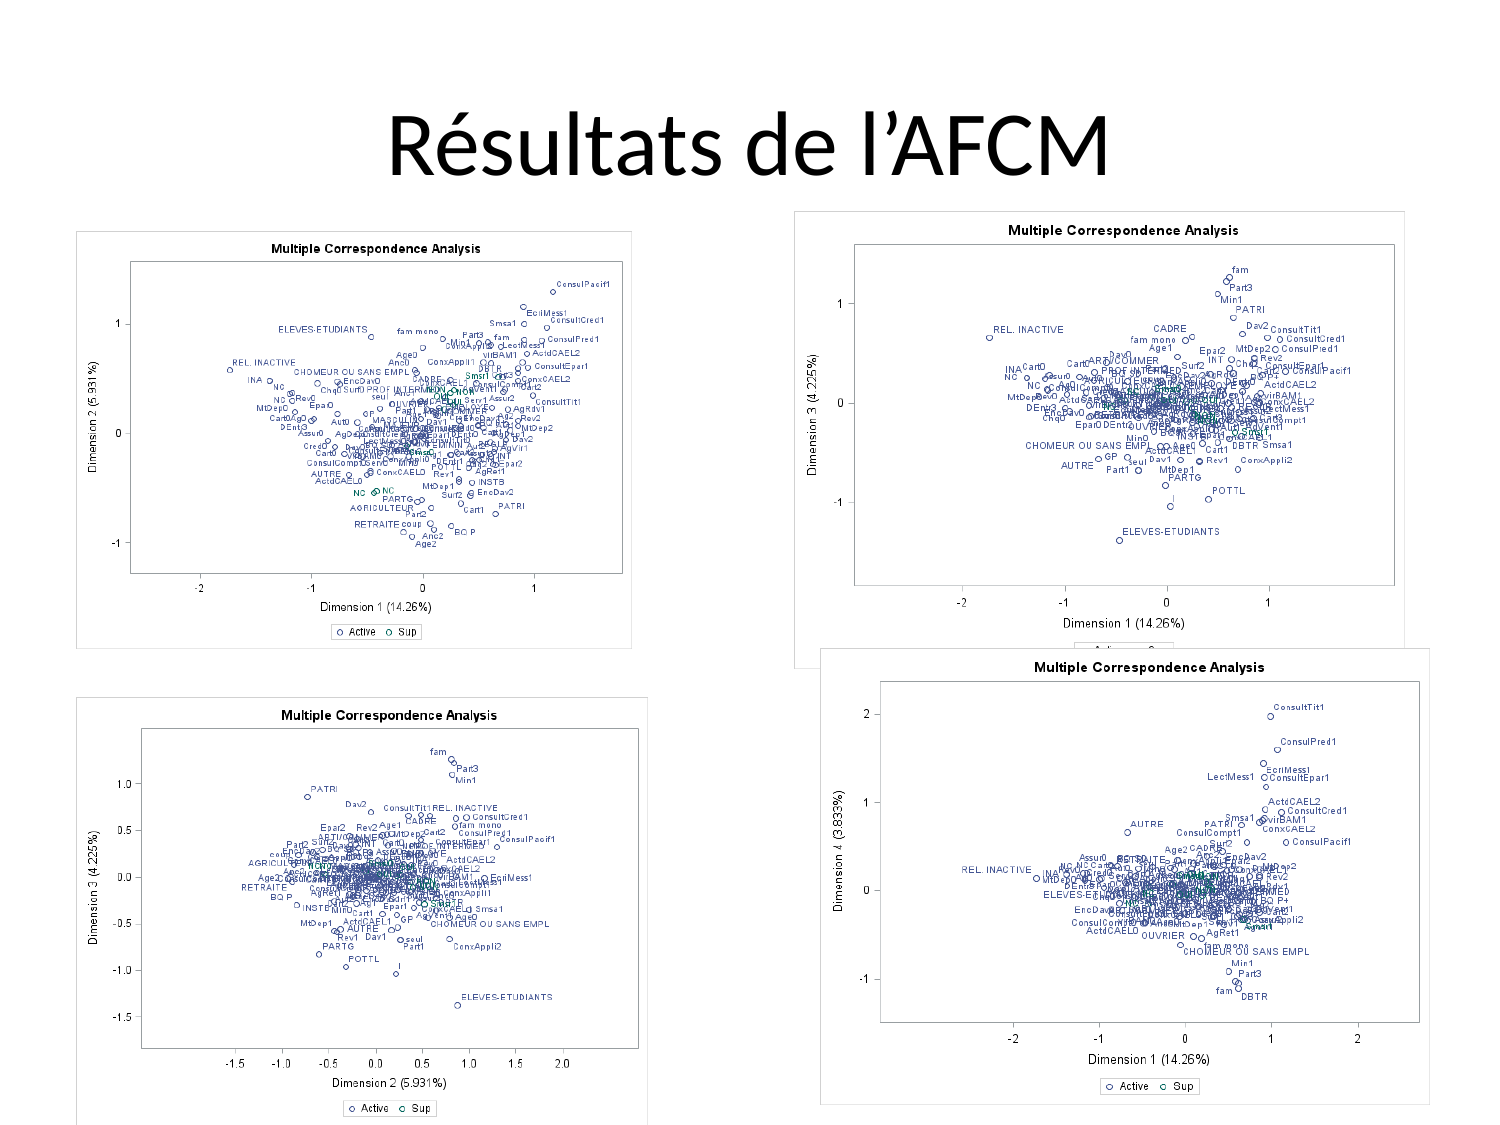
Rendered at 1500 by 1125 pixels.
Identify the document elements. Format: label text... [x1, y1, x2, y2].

picture [794, 210, 1430, 1106]
title Résultats de l’AFCM [75, 45, 1425, 233]
picture [76, 697, 648, 1125]
picture [76, 231, 633, 649]
